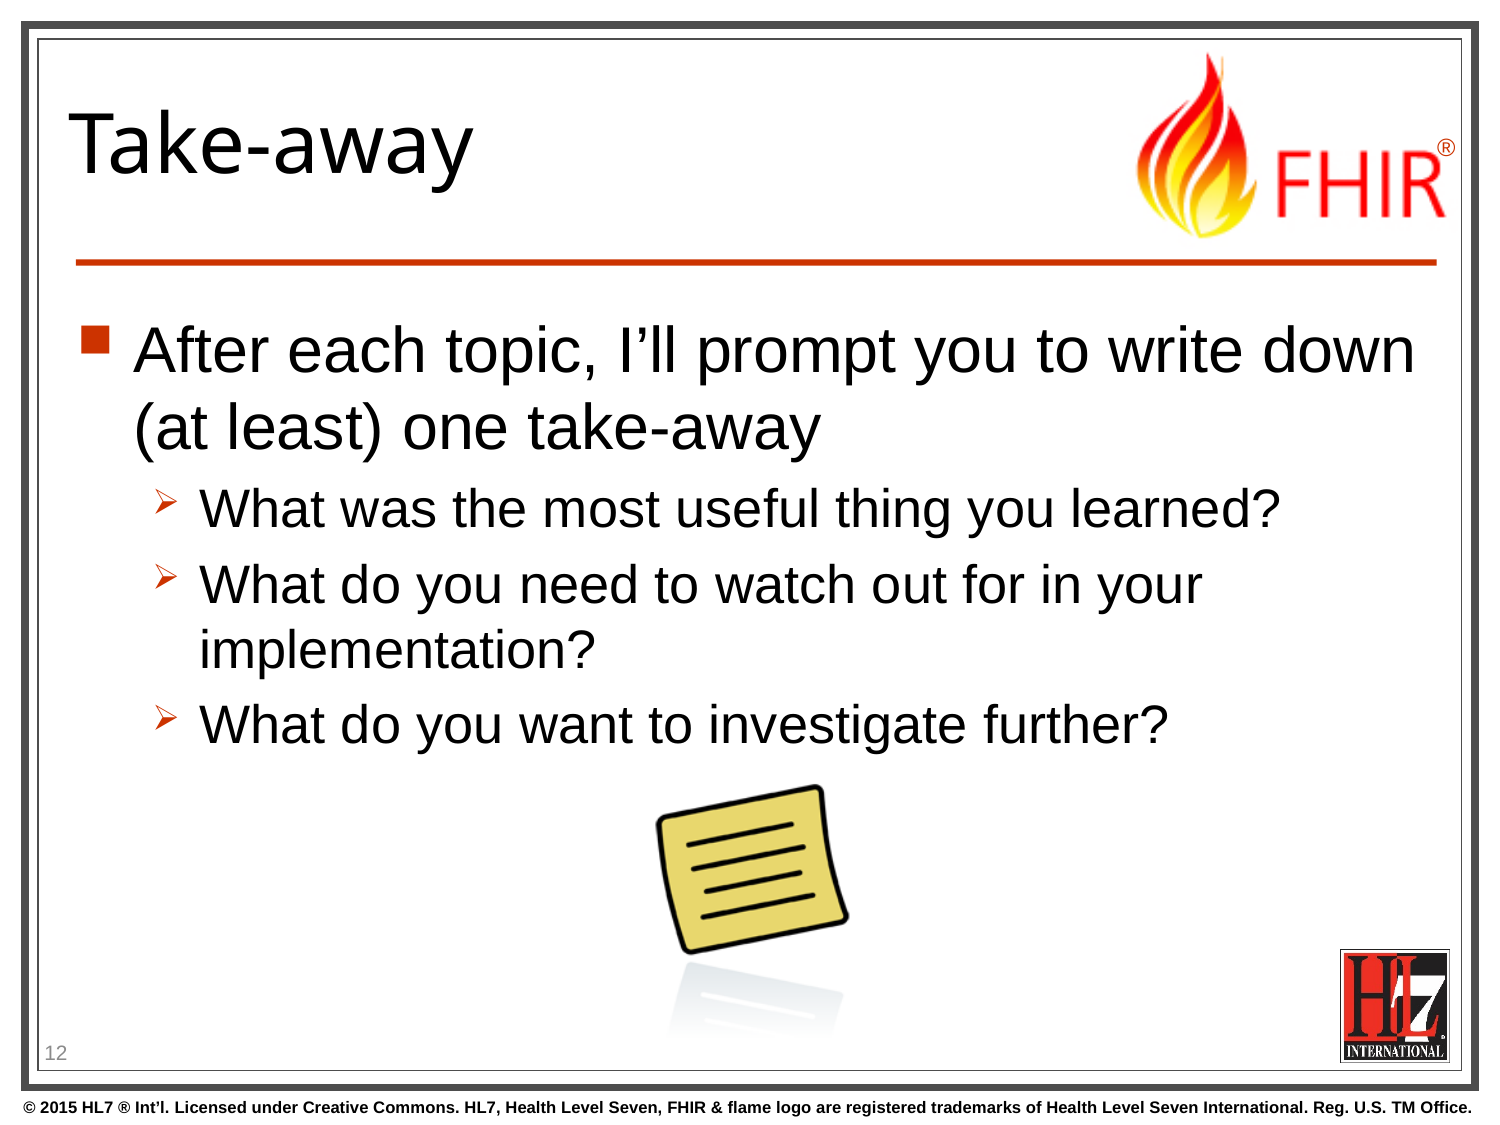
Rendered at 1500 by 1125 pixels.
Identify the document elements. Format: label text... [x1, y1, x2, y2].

picture [1124, 42, 1458, 249]
list After each topic, I’ll prompt you to write down (at least) one take-away What was the most useful thing you learned? What do you need to watch out for in your implementation? What do you want to investigate further? [62, 299, 1438, 1059]
picture [612, 774, 888, 1051]
picture [1340, 949, 1450, 1063]
slide_number 12 [29, 1034, 148, 1071]
title Take-away [53, 54, 1128, 244]
